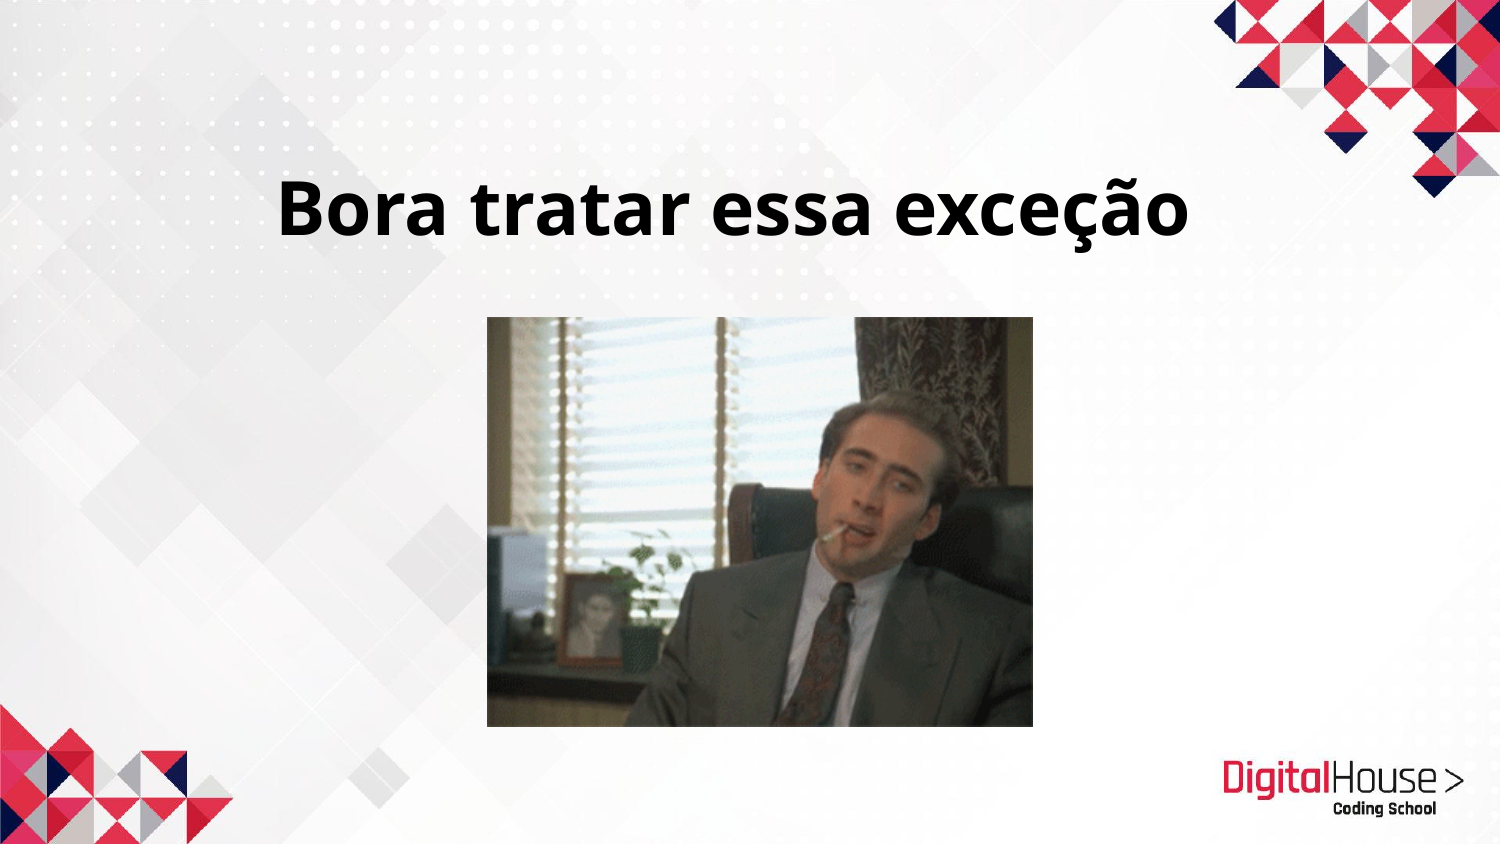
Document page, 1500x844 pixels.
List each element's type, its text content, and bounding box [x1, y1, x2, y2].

text_box Bora tratar essa exceção [35, 145, 1225, 277]
picture [0, 0, 1500, 844]
